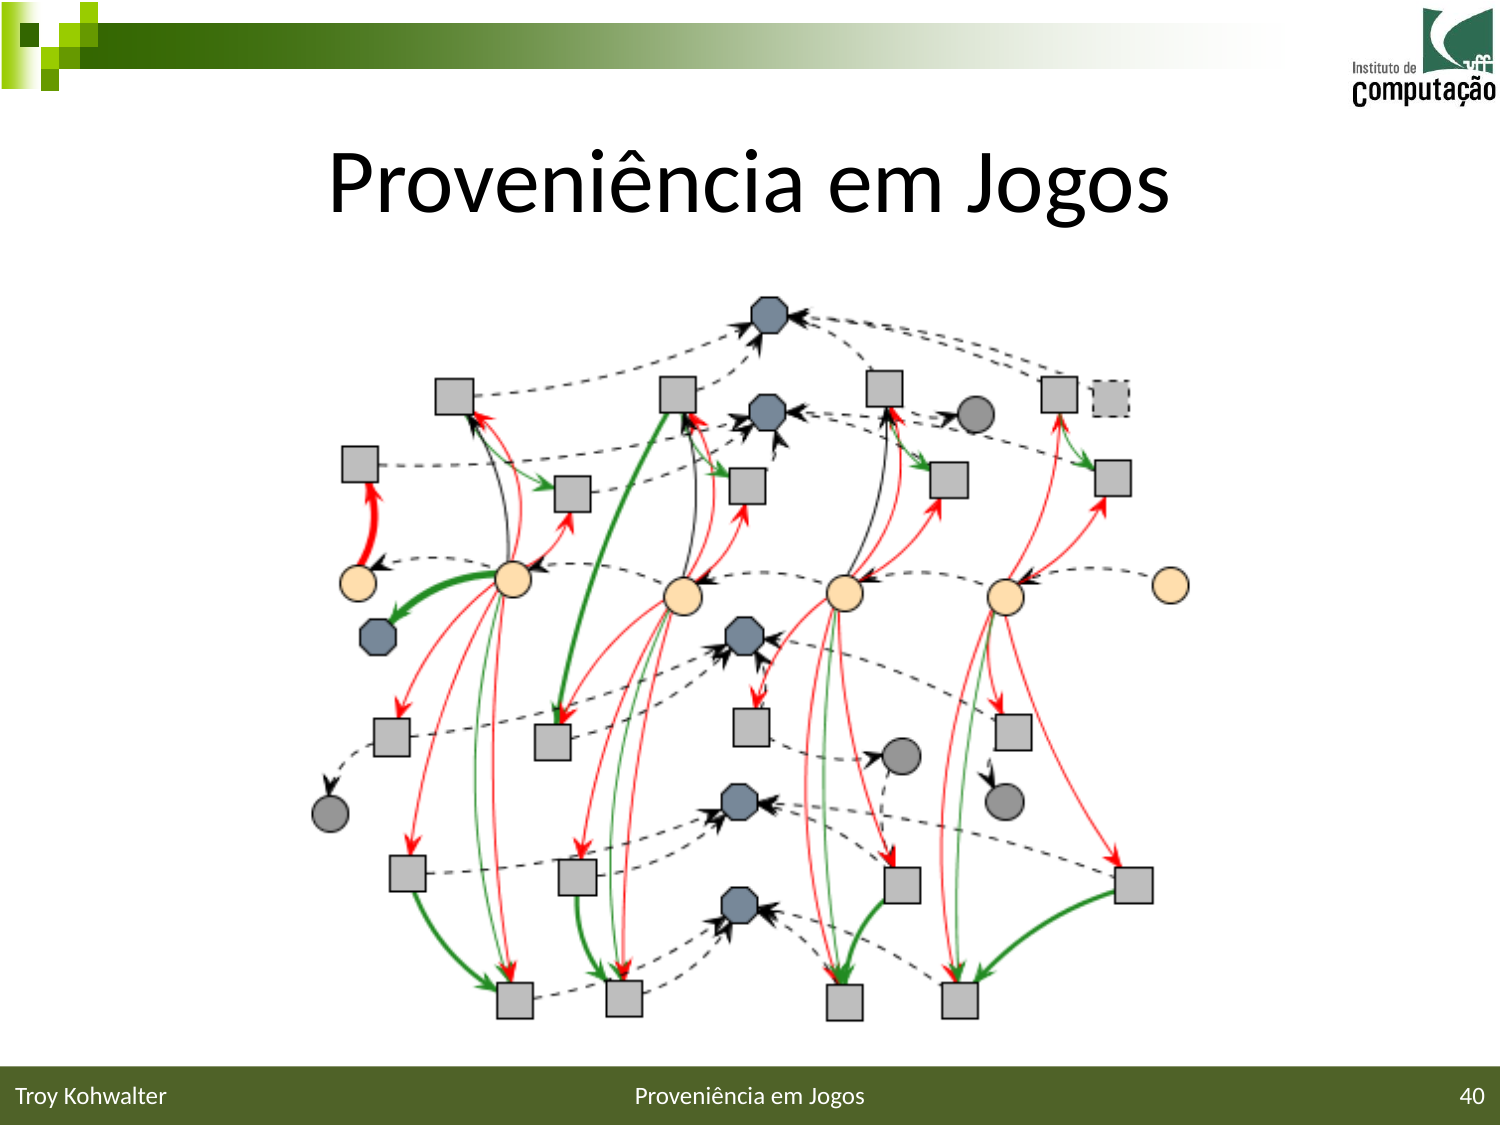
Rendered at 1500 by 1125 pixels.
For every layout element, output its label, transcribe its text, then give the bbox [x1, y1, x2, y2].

slide_number Troy Kohwalter [0, 1065, 350, 1125]
slide_number 40 [1149, 1065, 1500, 1125]
title Proveniência em Jogos [75, 82, 1425, 270]
footer Proveniência em Jogos [512, 1065, 988, 1125]
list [306, 287, 1194, 1040]
